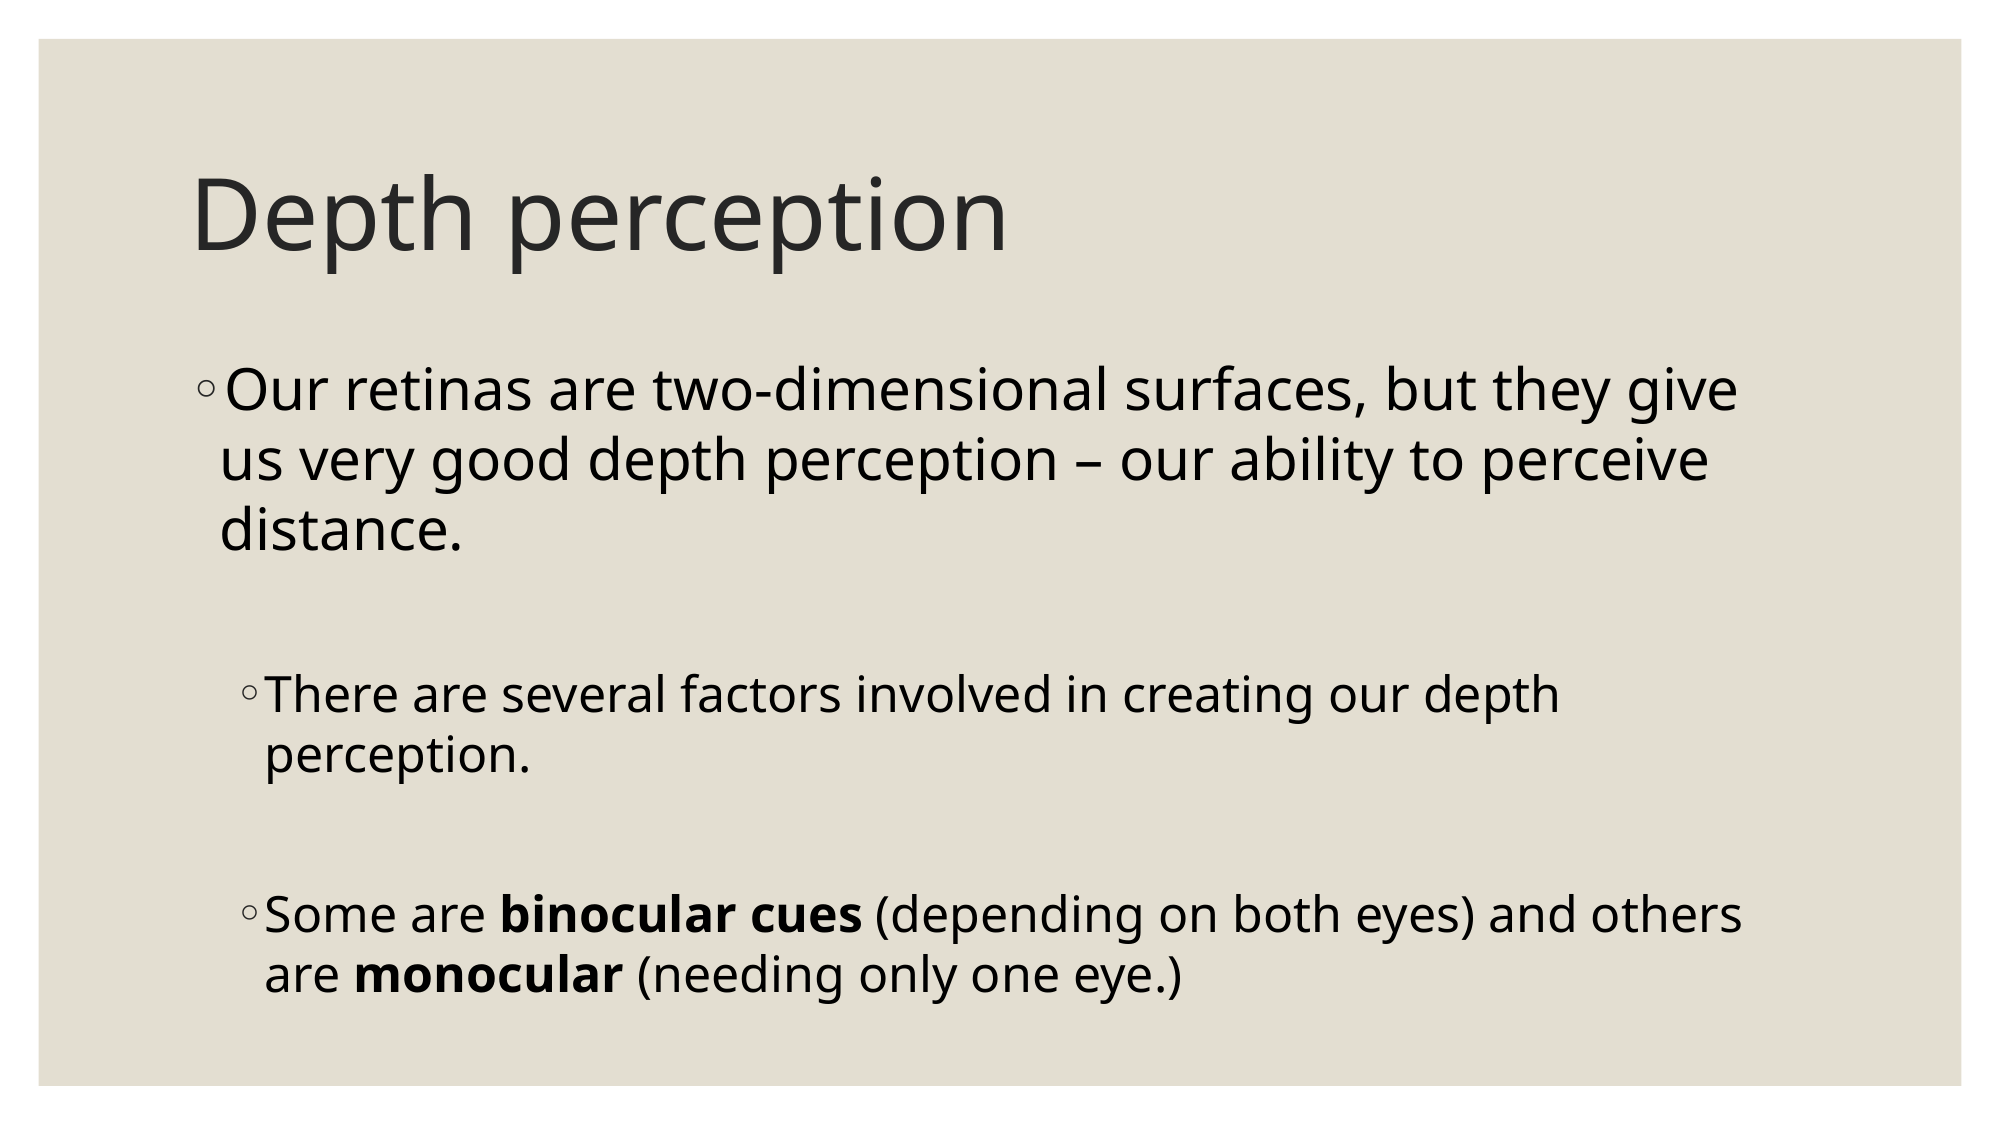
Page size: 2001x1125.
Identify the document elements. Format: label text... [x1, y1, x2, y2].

list Our retinas are two-dimensional surfaces, but they give us very good depth perception – our ability to perceive distance. There are several factors involved in creating our depth perception. Some are binocular cues (depending on both eyes) and others are monocular (needing only one eye.) [174, 345, 1825, 990]
title Depth perception [174, 105, 1825, 331]
